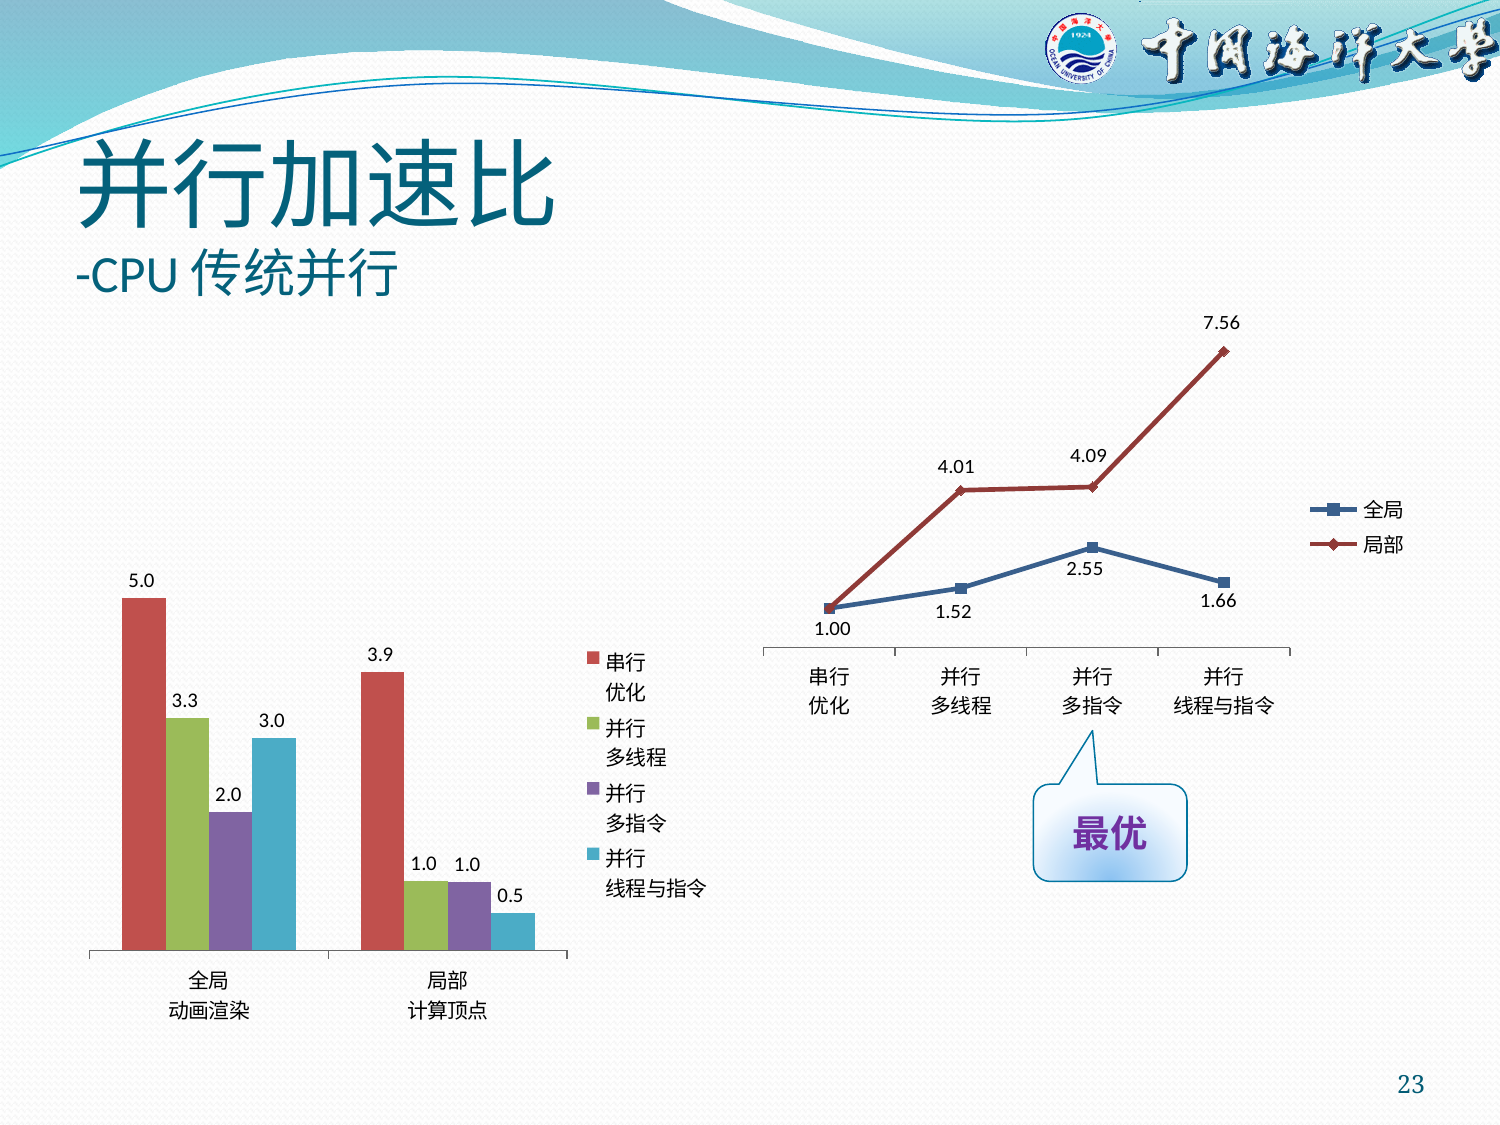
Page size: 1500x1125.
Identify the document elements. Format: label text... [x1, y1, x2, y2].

chart [76, 514, 727, 1036]
slide_number 23 [1299, 1042, 1425, 1103]
picture [1045, 1, 1500, 88]
title 并行加速比 -CPU传统并行 [75, 115, 1425, 303]
chart [749, 314, 1424, 729]
text_box 最优 [1032, 742, 1188, 883]
